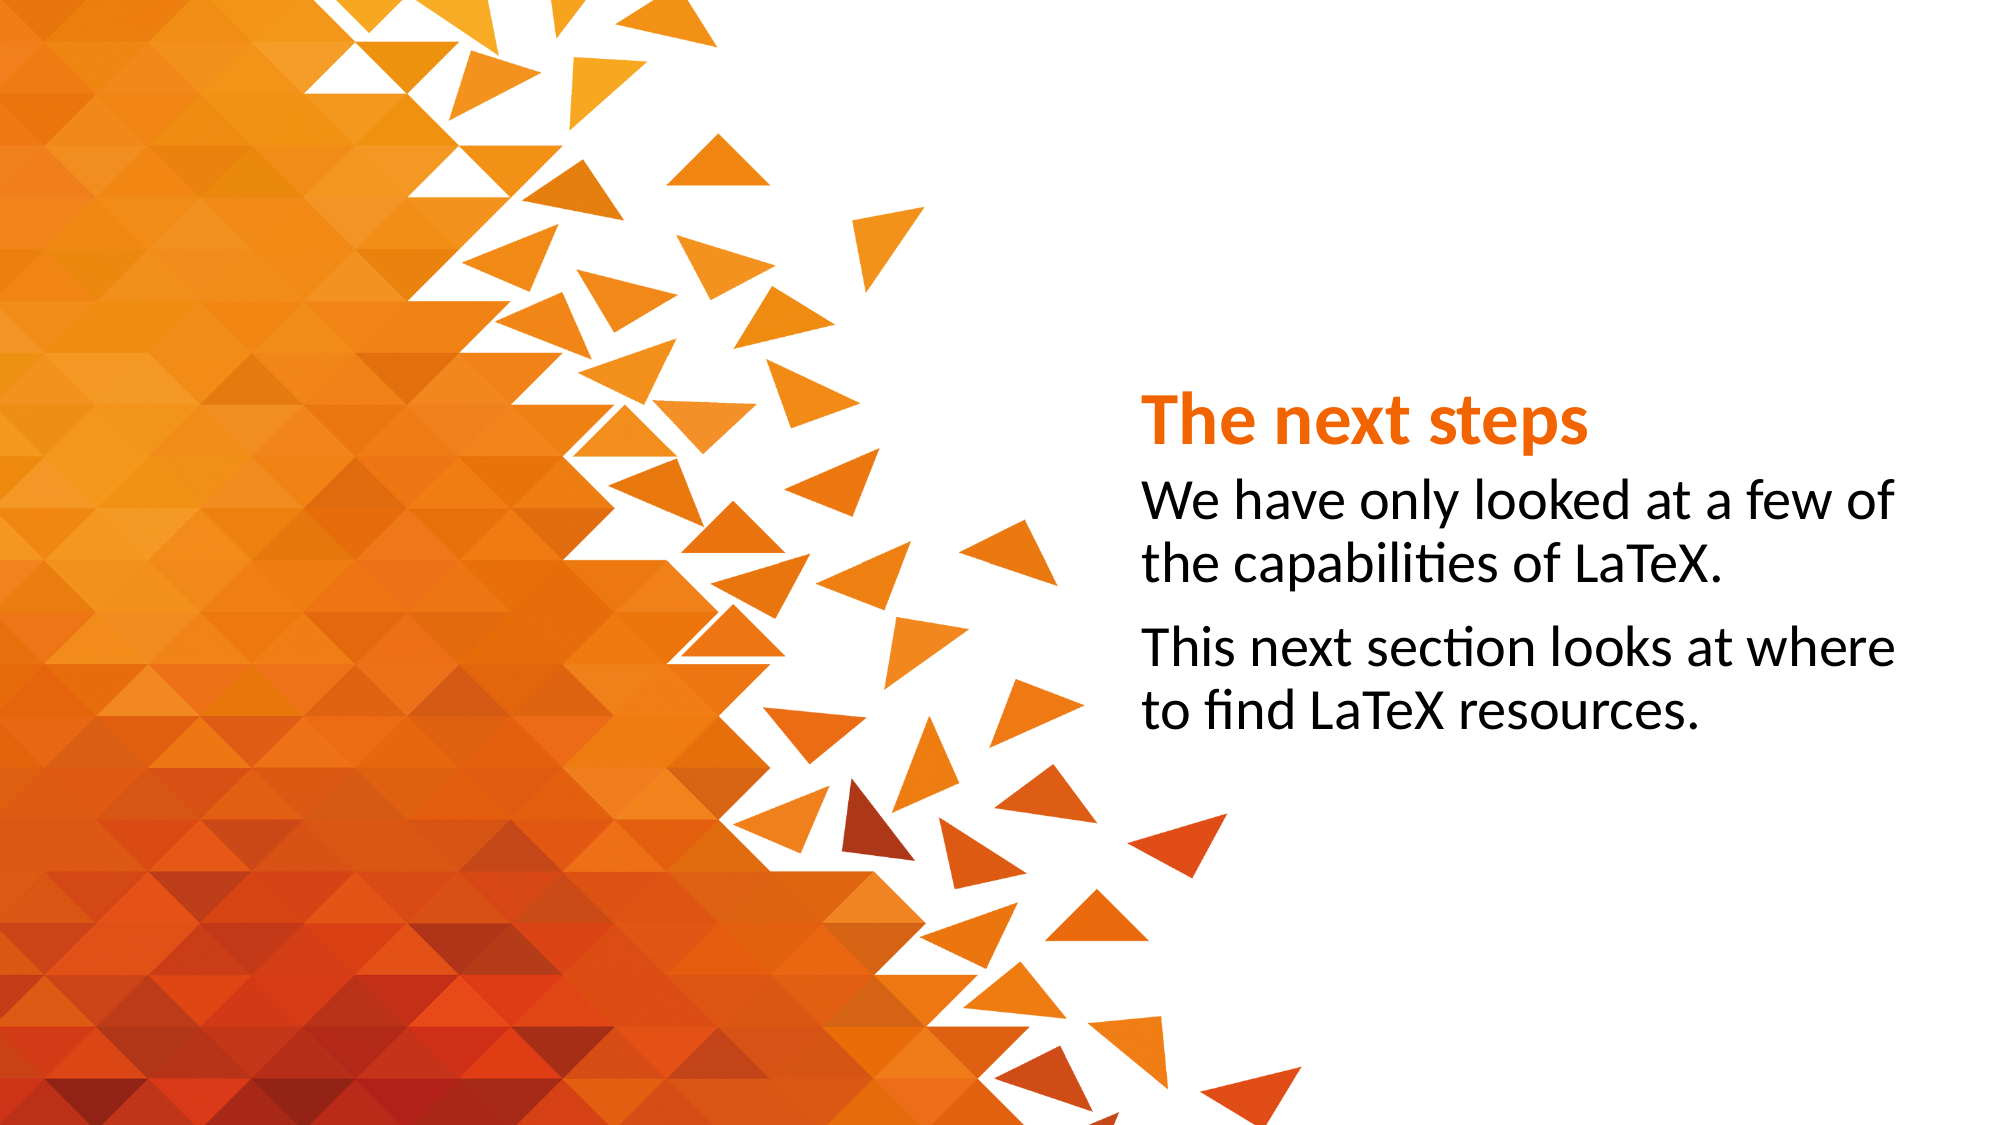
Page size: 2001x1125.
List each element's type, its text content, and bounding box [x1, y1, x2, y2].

list We have only looked at a few of the capabilities of LaTeX. This next section looks at where to find LaTeX resources. [1126, 462, 1967, 821]
picture [0, 0, 2001, 1125]
title The next steps [1126, 311, 1823, 462]
